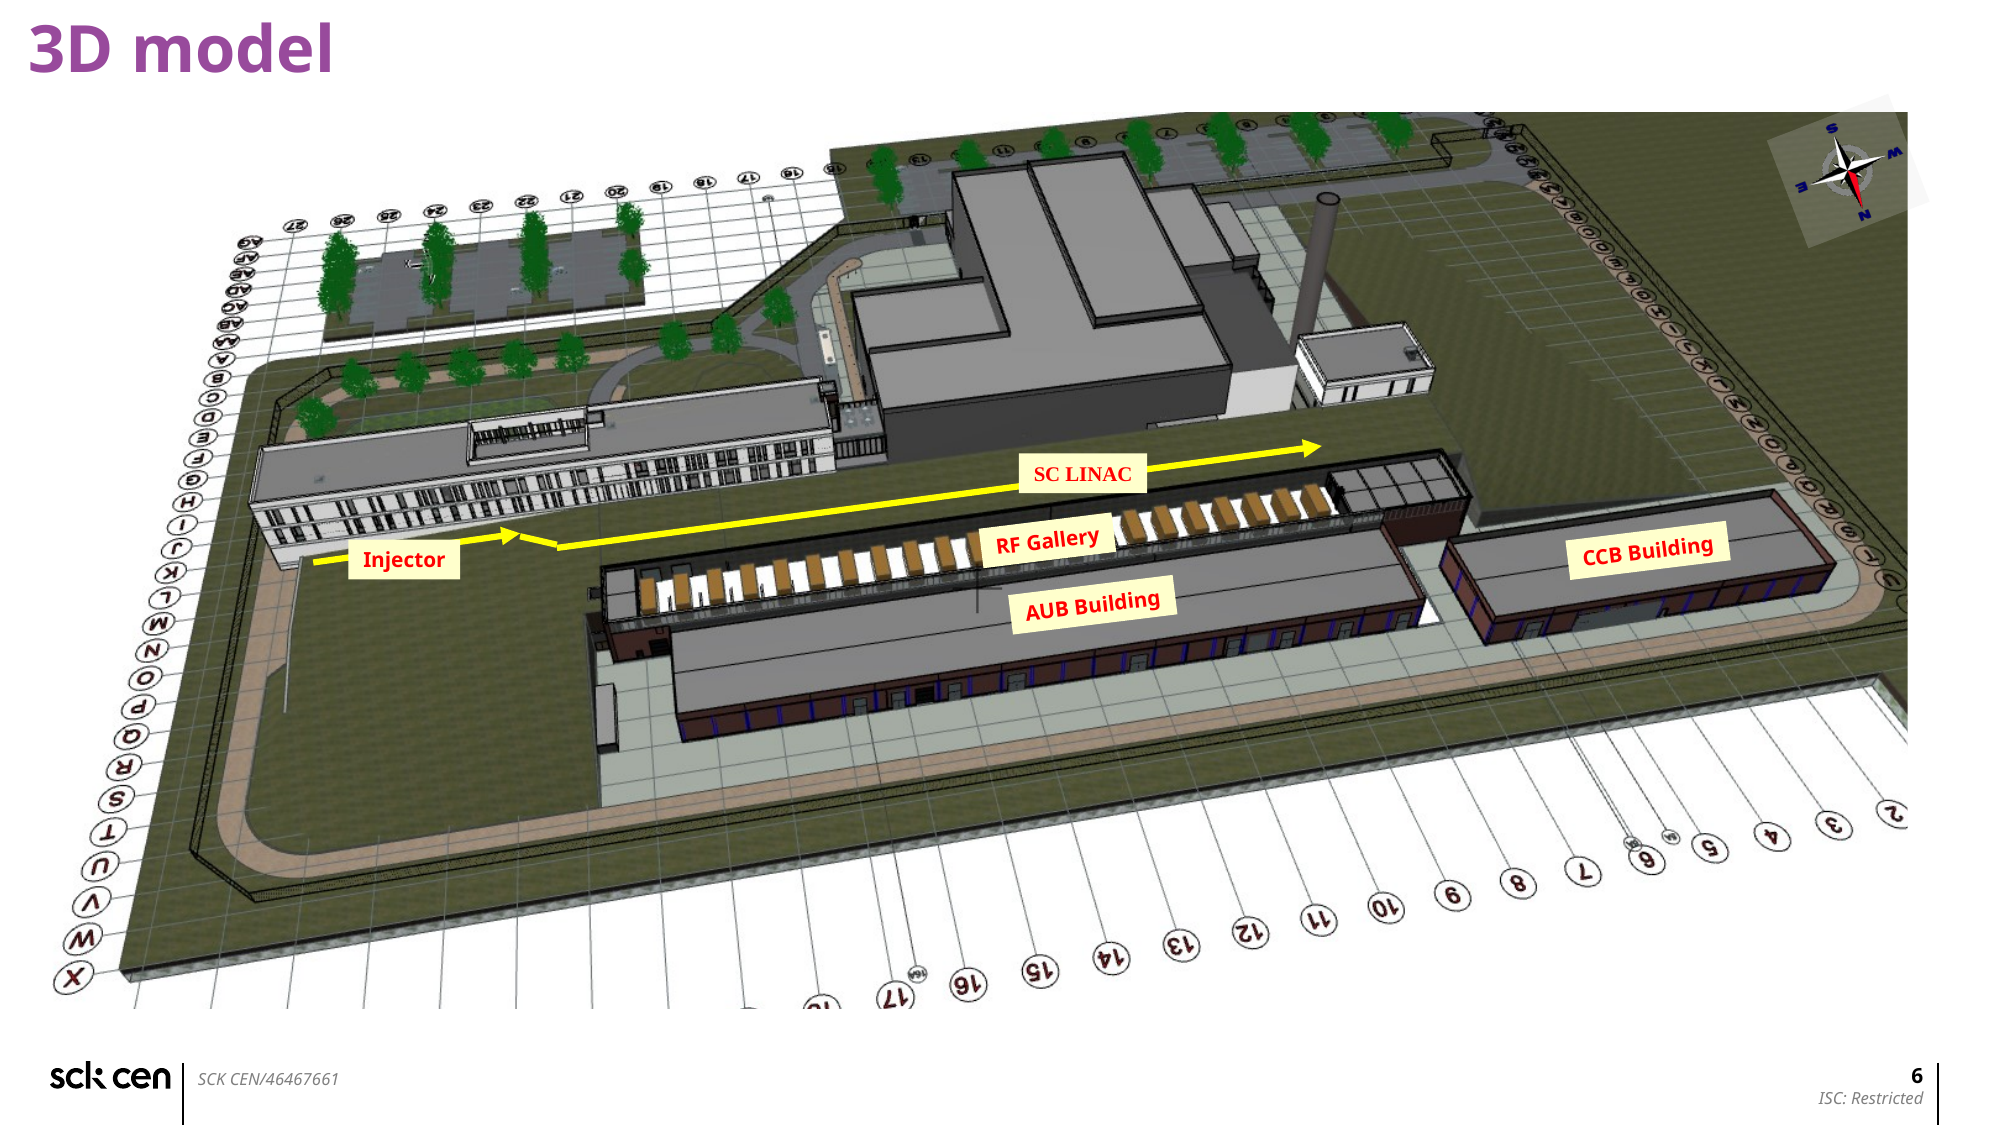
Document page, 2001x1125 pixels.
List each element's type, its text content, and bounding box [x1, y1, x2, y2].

slide_number 6 [1473, 1062, 1924, 1101]
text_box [1018, 453, 1149, 494]
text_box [556, 445, 1322, 548]
text_box 3D model [0, 0, 834, 94]
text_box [313, 533, 520, 563]
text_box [520, 536, 557, 545]
picture [51, 94, 1929, 1009]
